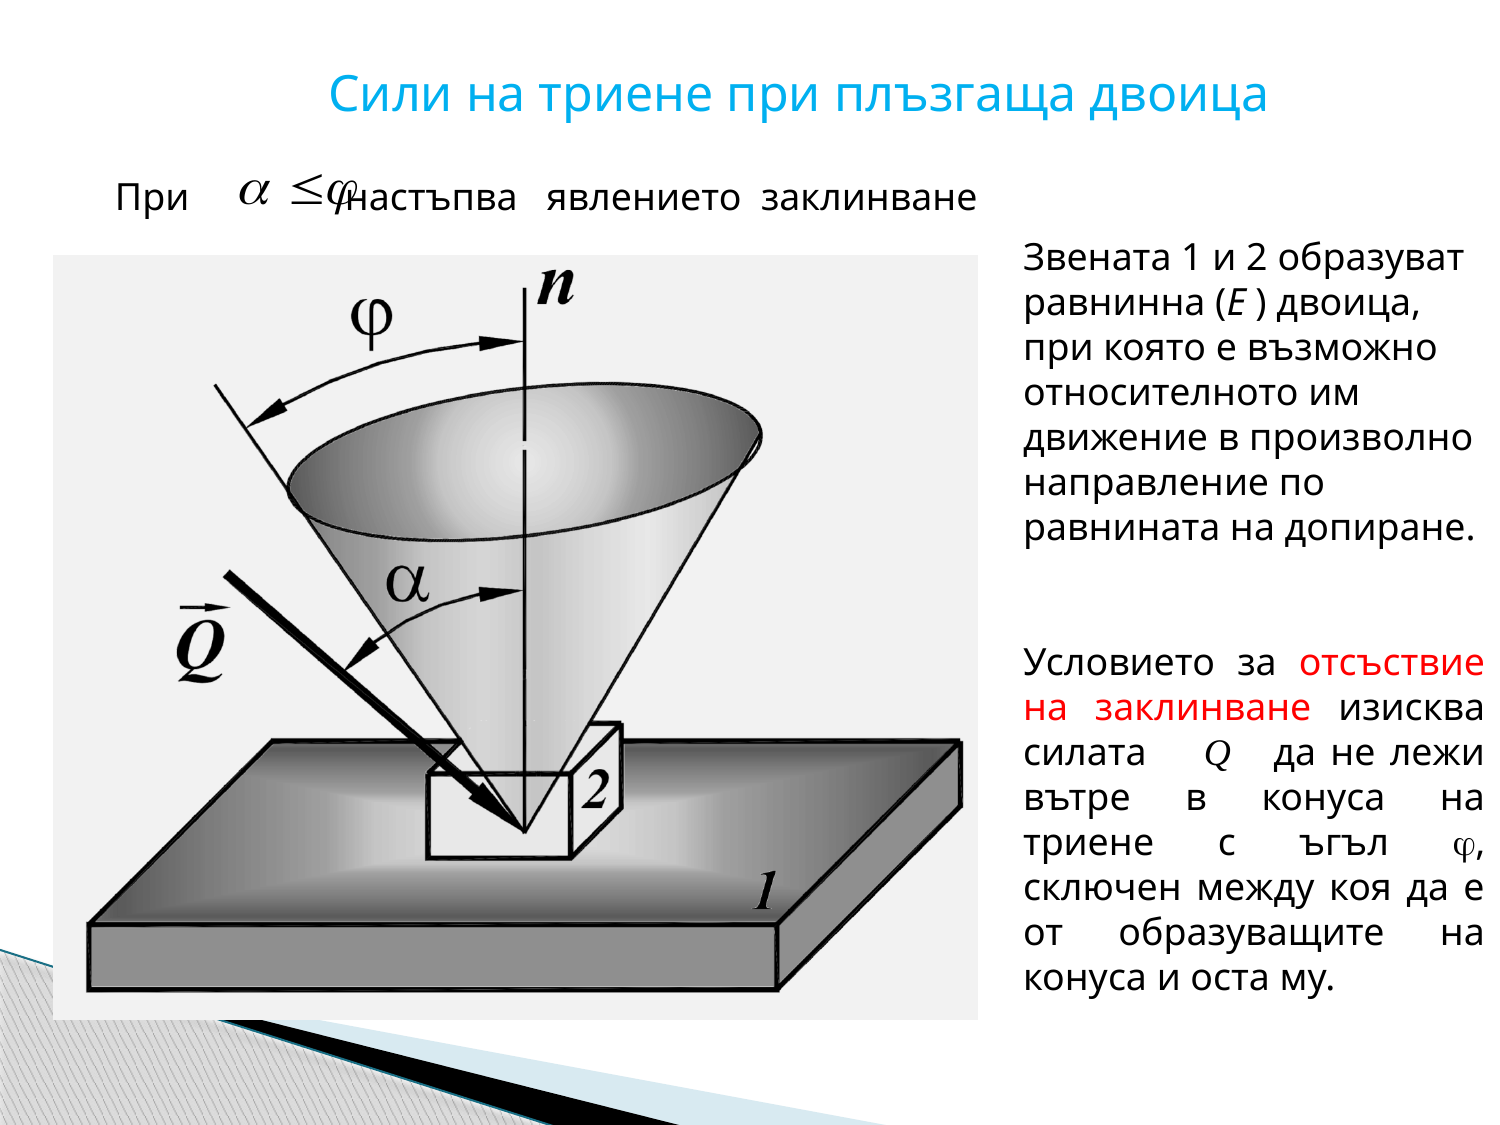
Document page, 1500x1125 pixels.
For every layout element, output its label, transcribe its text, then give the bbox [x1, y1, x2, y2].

text_box Звената 1 и 2 образуват равнинна (Е ) двоица, при която е възможно относителното им движение в произволно направление по равнината на допиране. Условието за отсъствие на заклинване изисква силата Q да не лежи вътре в конуса на триене с ъгъл j, сключен между коя да е от образуващите на конуса и оста му. [1008, 225, 1500, 1006]
text_box При настъпва явлението заклинване [100, 165, 225, 225]
text_box Сили на триене при плъзгаща двоица [116, 53, 1463, 149]
text_box При настъпва явлението заклинване [376, 165, 1105, 225]
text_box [229, 157, 372, 231]
picture [52, 255, 978, 1021]
